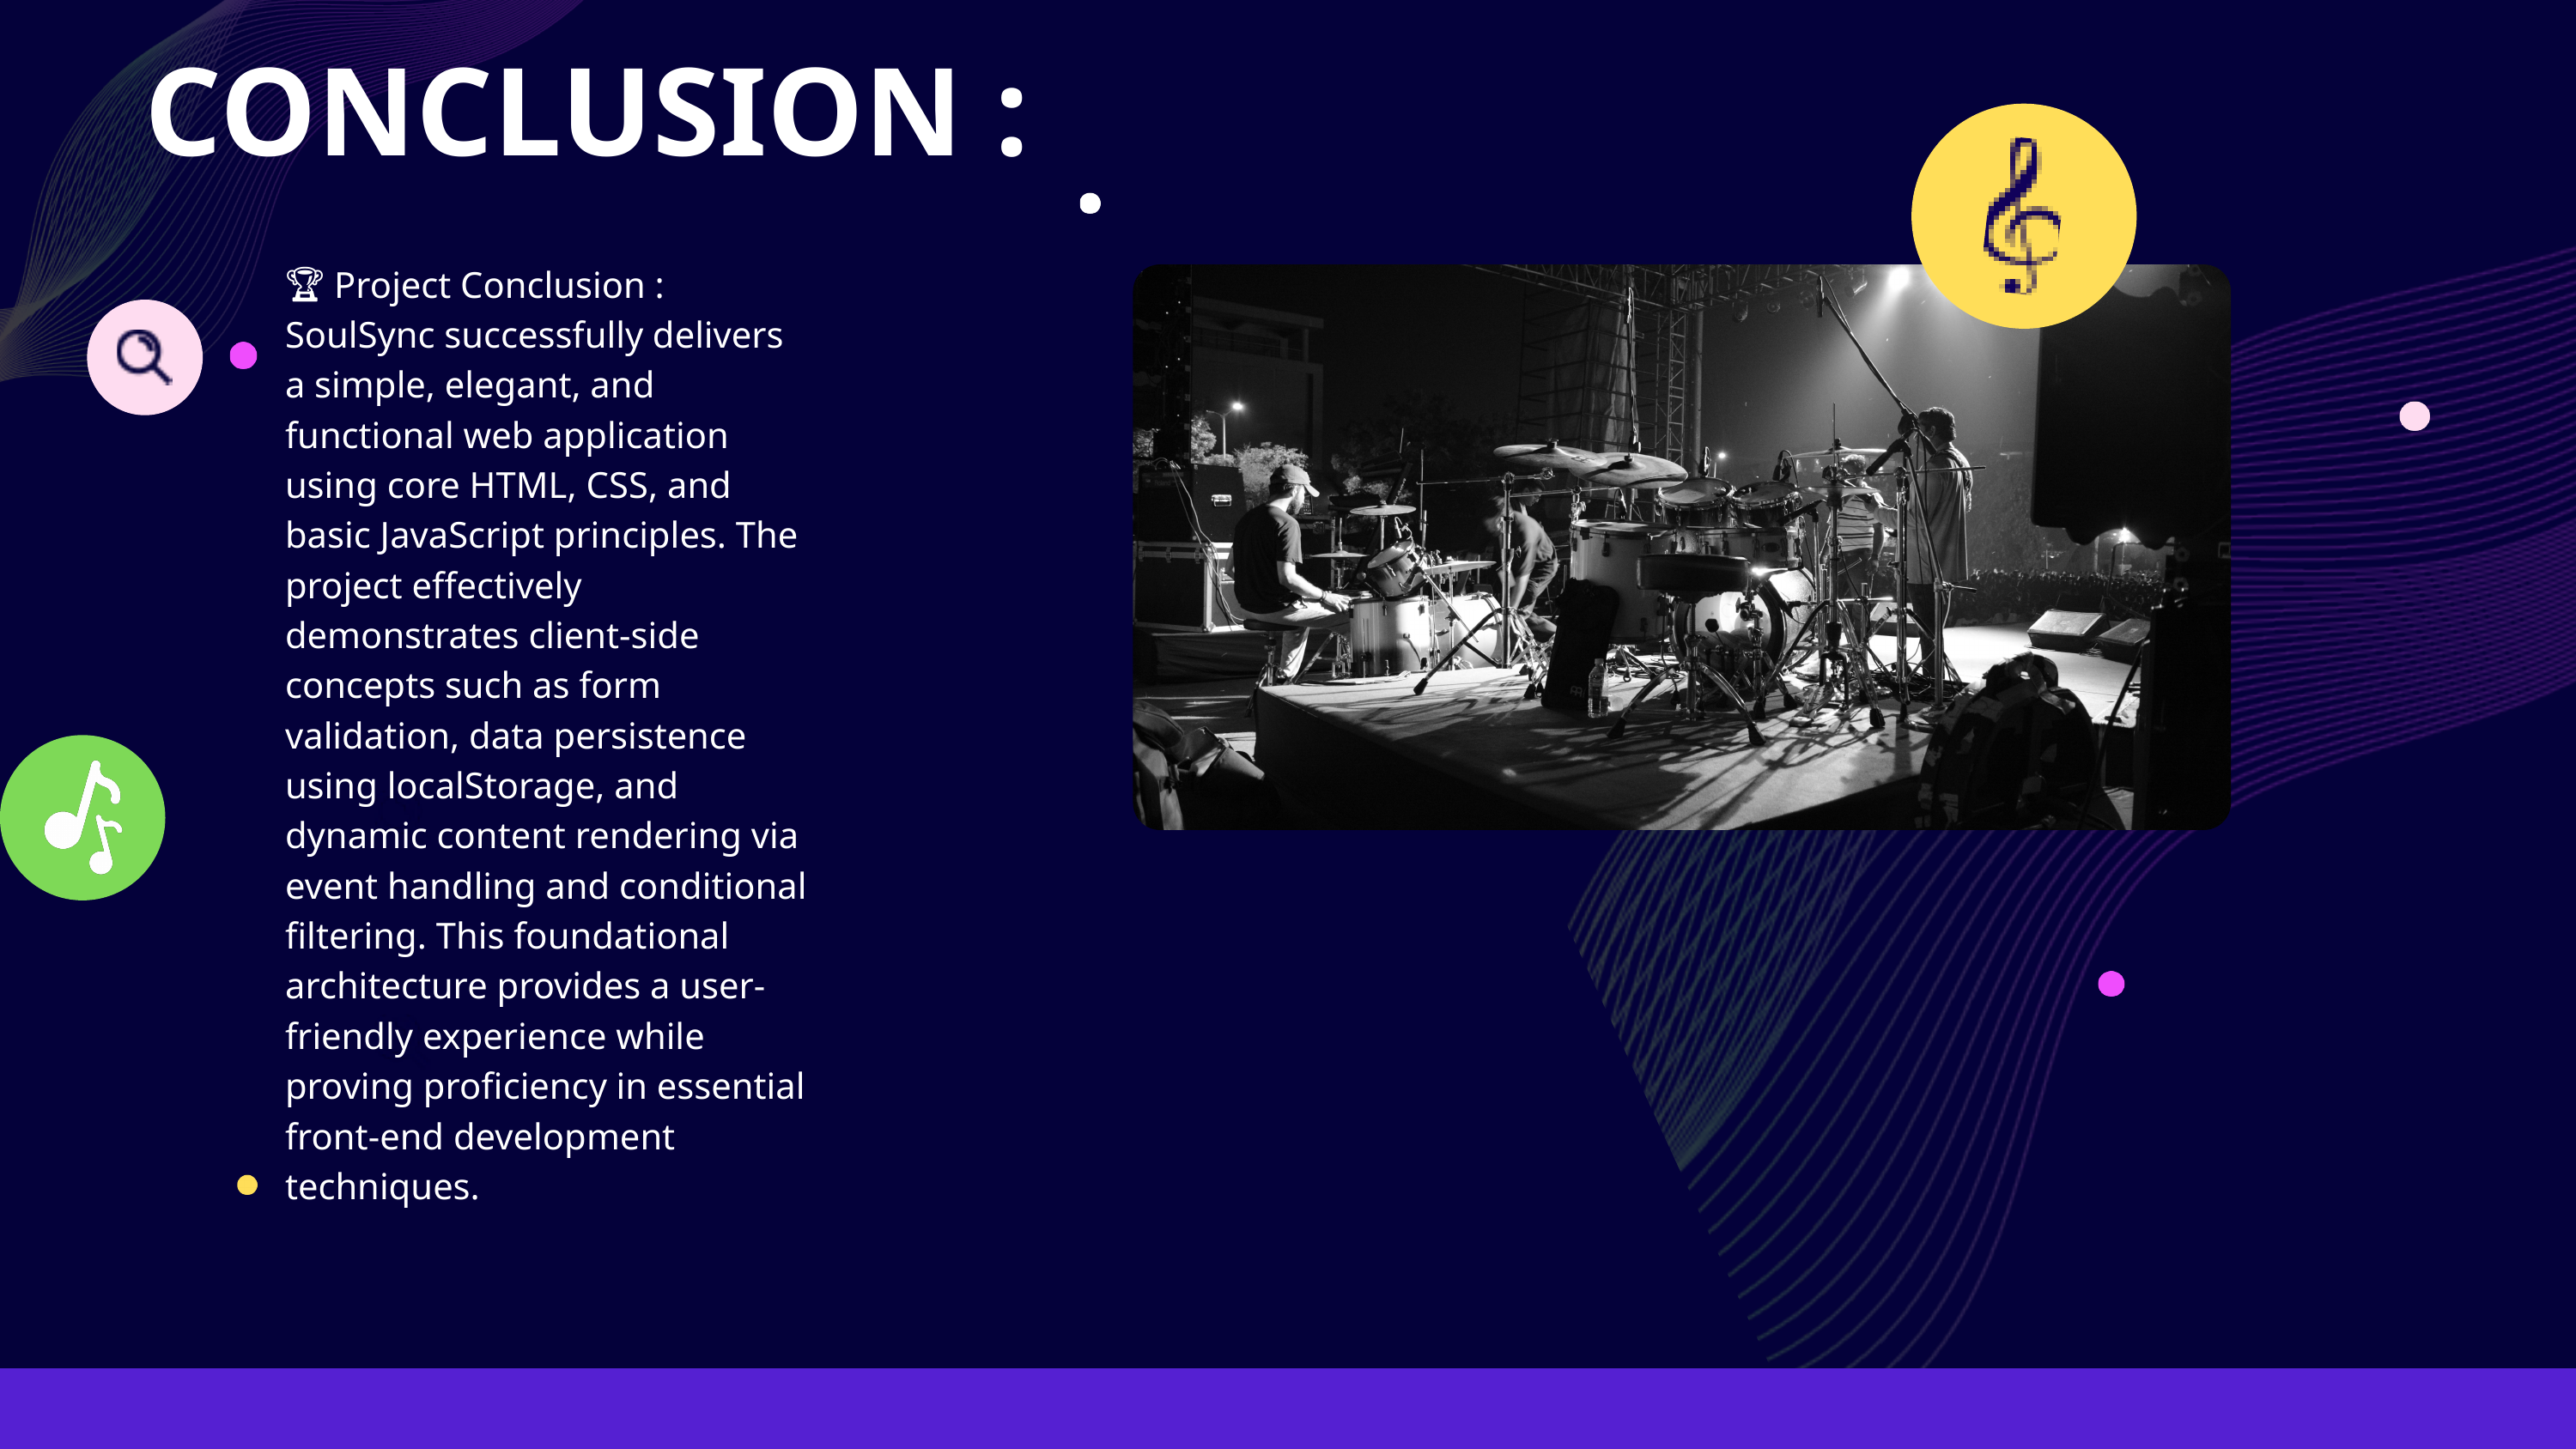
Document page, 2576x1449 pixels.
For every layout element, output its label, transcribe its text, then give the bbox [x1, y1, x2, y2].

text_box CONCLUSION : [144, 46, 1067, 315]
text_box [1526, 0, 2576, 1367]
text_box [2399, 399, 2432, 432]
text_box [1079, 191, 1102, 214]
text_box 🏆 Project Conclusion : SoulSync successfully delivers a simple, elegant, and functional web application using core HTML, CSS, and basic JavaScript principles. The project effectively demonstrates client-side concepts such as form validation, data persistence using localStorage, and dynamic content rendering via event handling and conditional filtering. This foundational architecture provides a user-friendly experience while proving proficiency in essential front-end development techniques. [285, 255, 812, 1258]
text_box [237, 1173, 259, 1195]
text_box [87, 299, 204, 415]
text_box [1911, 103, 2137, 330]
text_box [0, 0, 689, 407]
text_box [229, 340, 259, 369]
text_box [0, 735, 166, 901]
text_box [1133, 264, 2232, 831]
text_box [2098, 969, 2126, 997]
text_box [0, 1367, 2576, 1449]
